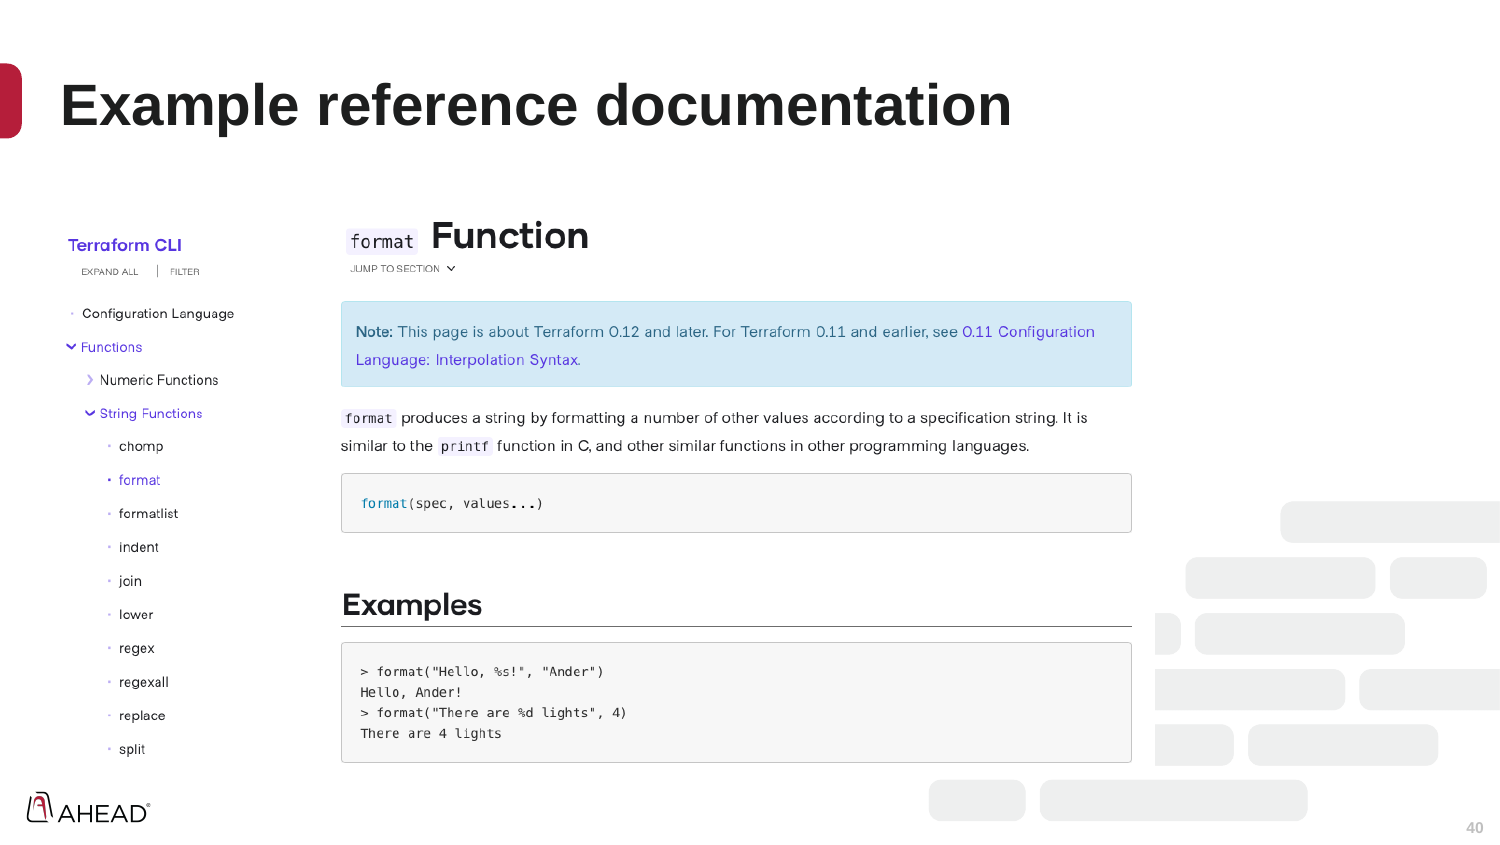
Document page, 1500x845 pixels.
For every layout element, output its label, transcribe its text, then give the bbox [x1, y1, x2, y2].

title Example reference documentation [45, 59, 1451, 143]
picture [0, 0, 1500, 844]
